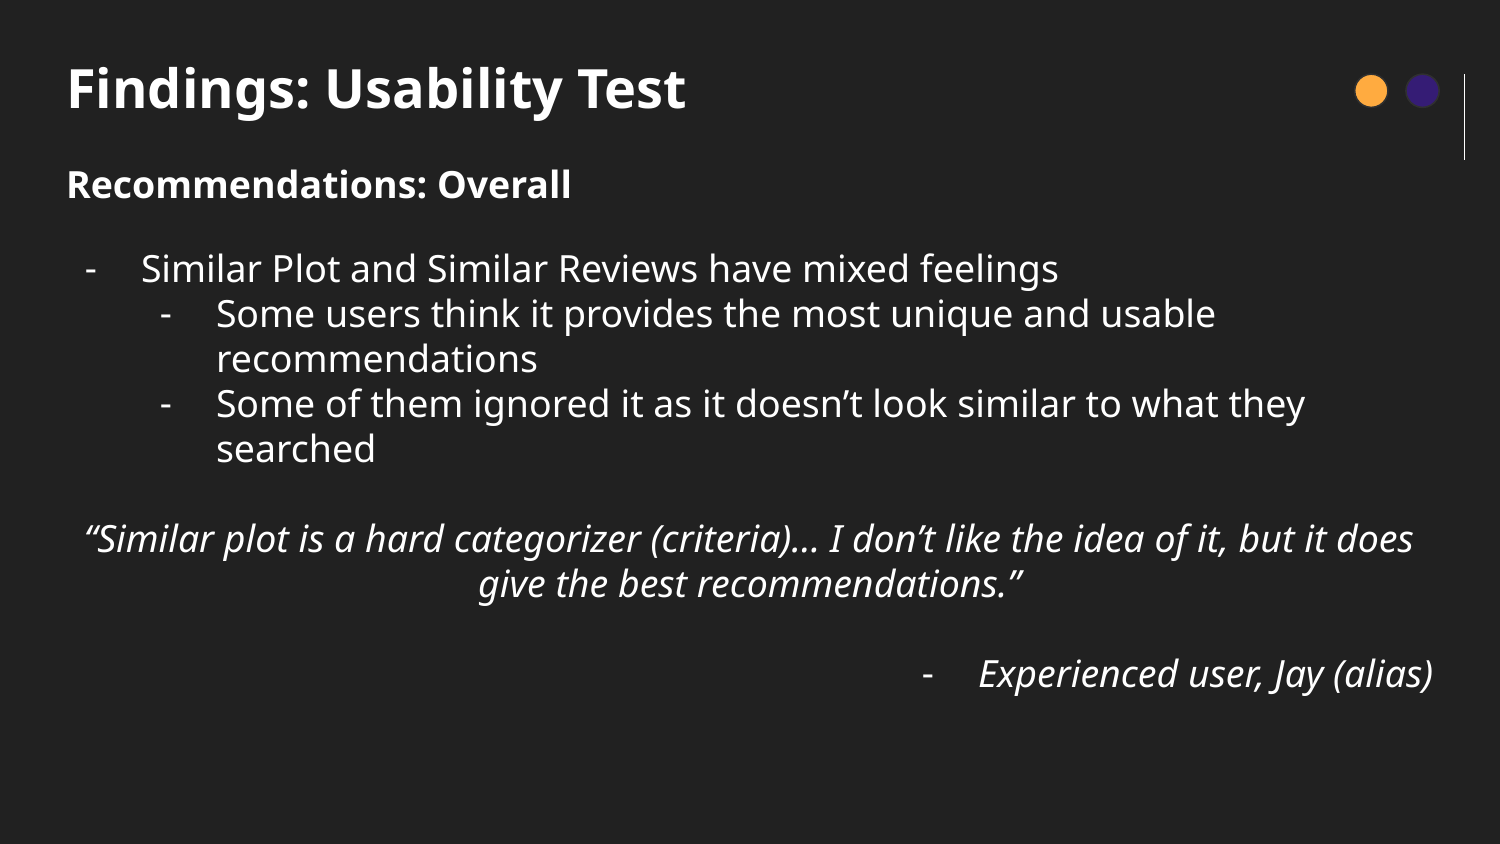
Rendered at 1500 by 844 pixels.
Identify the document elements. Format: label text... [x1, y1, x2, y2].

title Findings: Usability Test [51, 47, 1449, 134]
text_box [1405, 74, 1440, 108]
title Recommendations: Overall [51, 134, 1449, 222]
title Similar Plot and Similar Reviews have mixed feelings Some users think it provides the most unique and usable recommendations Some of them ignored it as it doesn’t look similar to what they searched “Similar plot is a hard categorizer (criteria)… I don’t like the idea of it, but it does give the best recommendations.” Experienced user, Jay (alias) [51, 229, 1449, 783]
text_box [1354, 74, 1388, 108]
